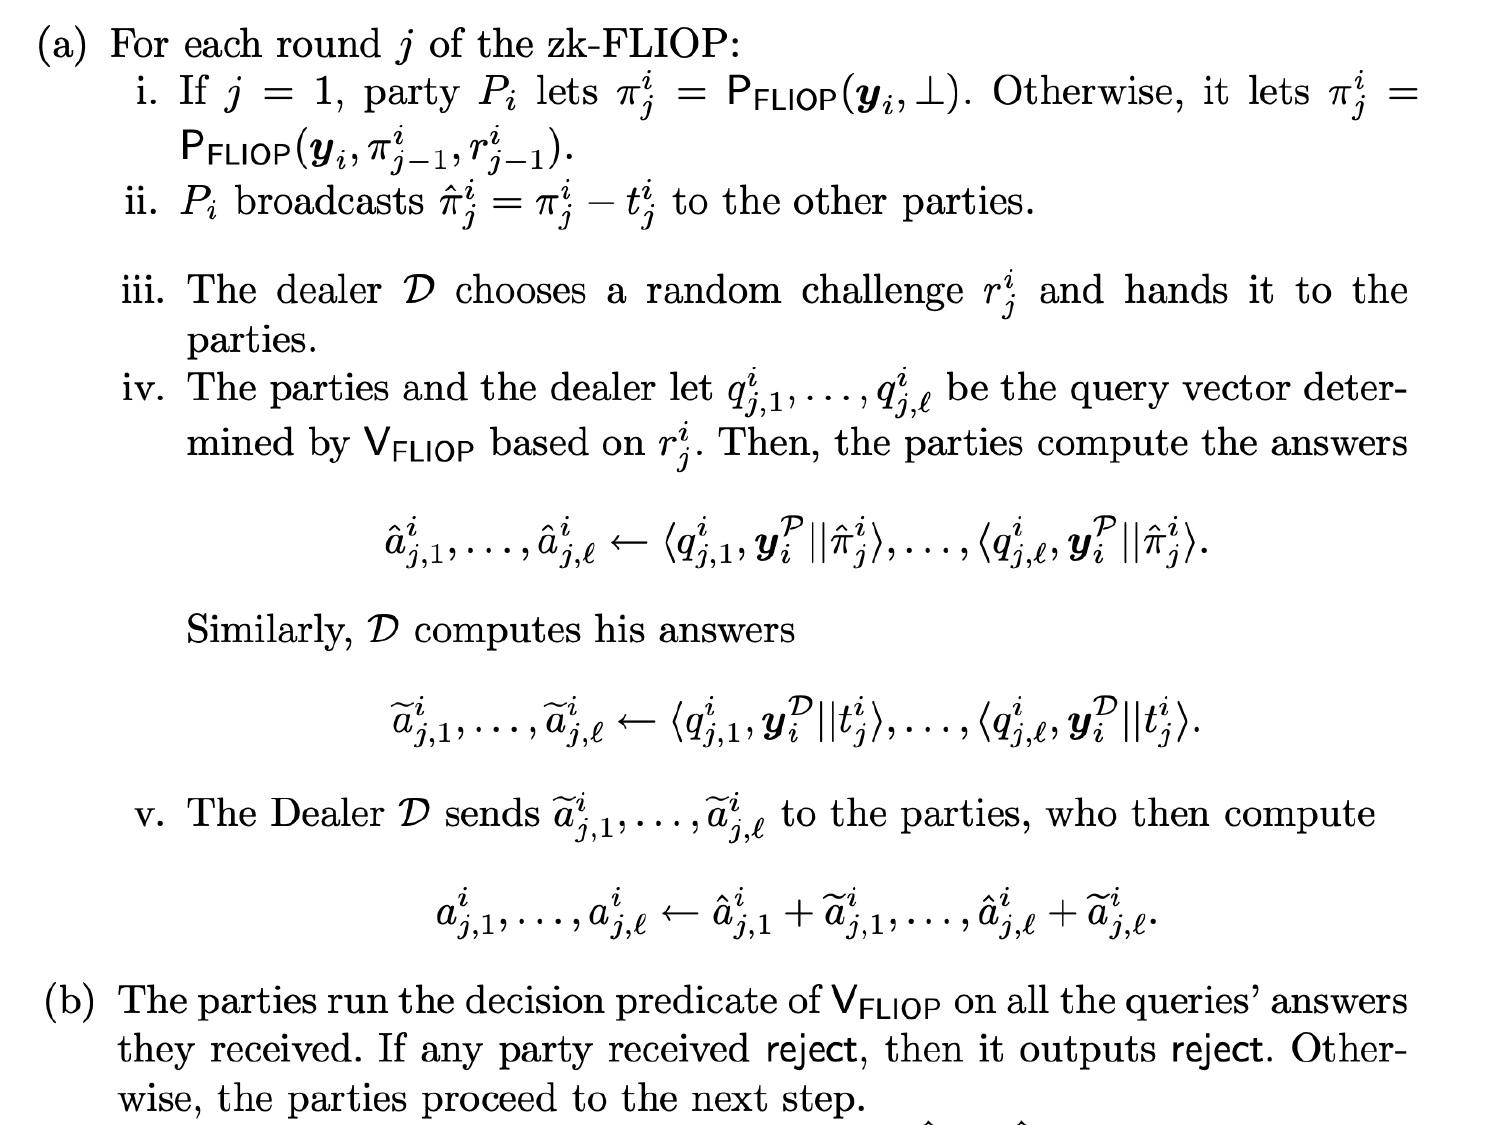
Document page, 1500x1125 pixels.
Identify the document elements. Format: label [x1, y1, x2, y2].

list [0, 23, 1460, 241]
picture [0, 241, 1500, 1125]
